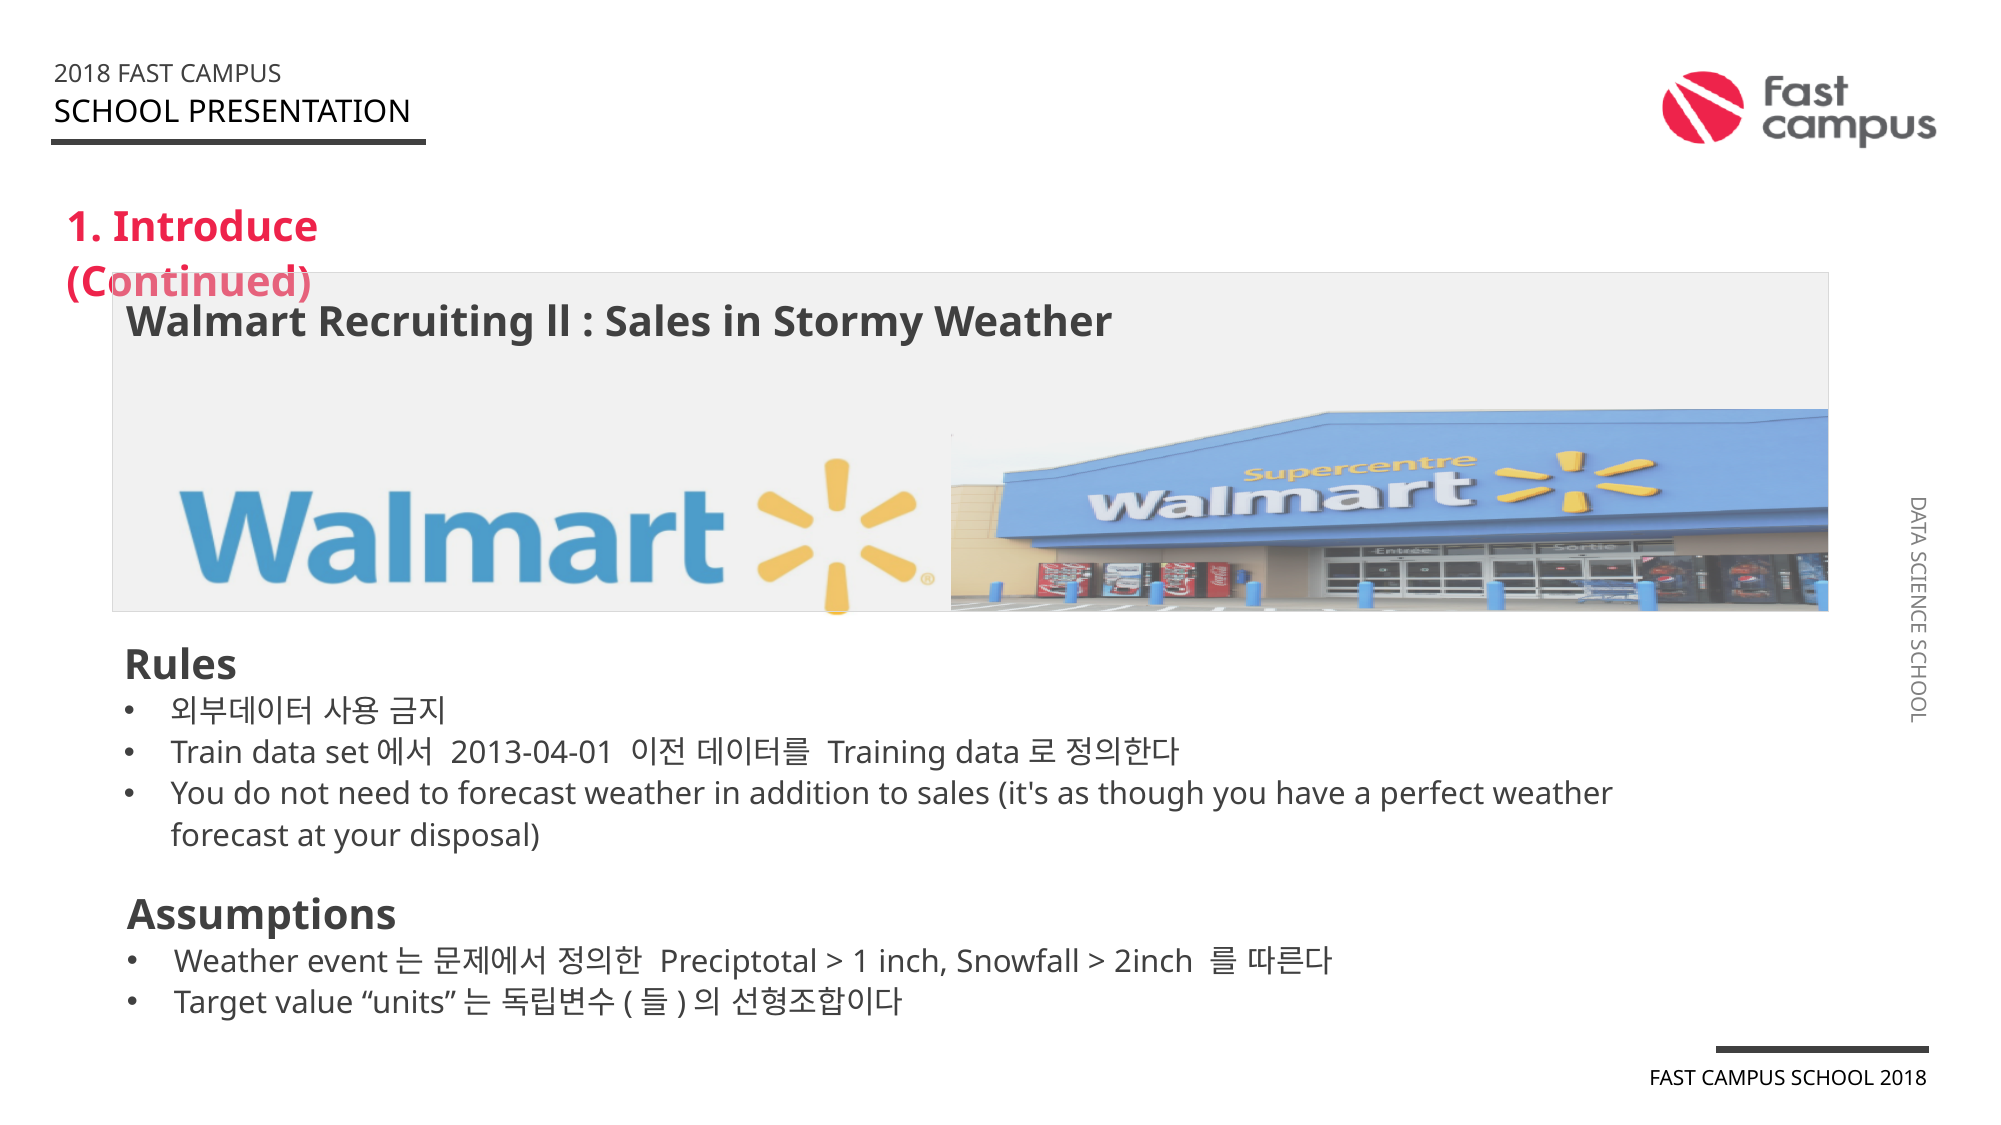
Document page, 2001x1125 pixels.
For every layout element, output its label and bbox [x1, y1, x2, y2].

text_box [39, 47, 1977, 1096]
text_box [110, 272, 1829, 624]
text_box [108, 625, 1729, 896]
